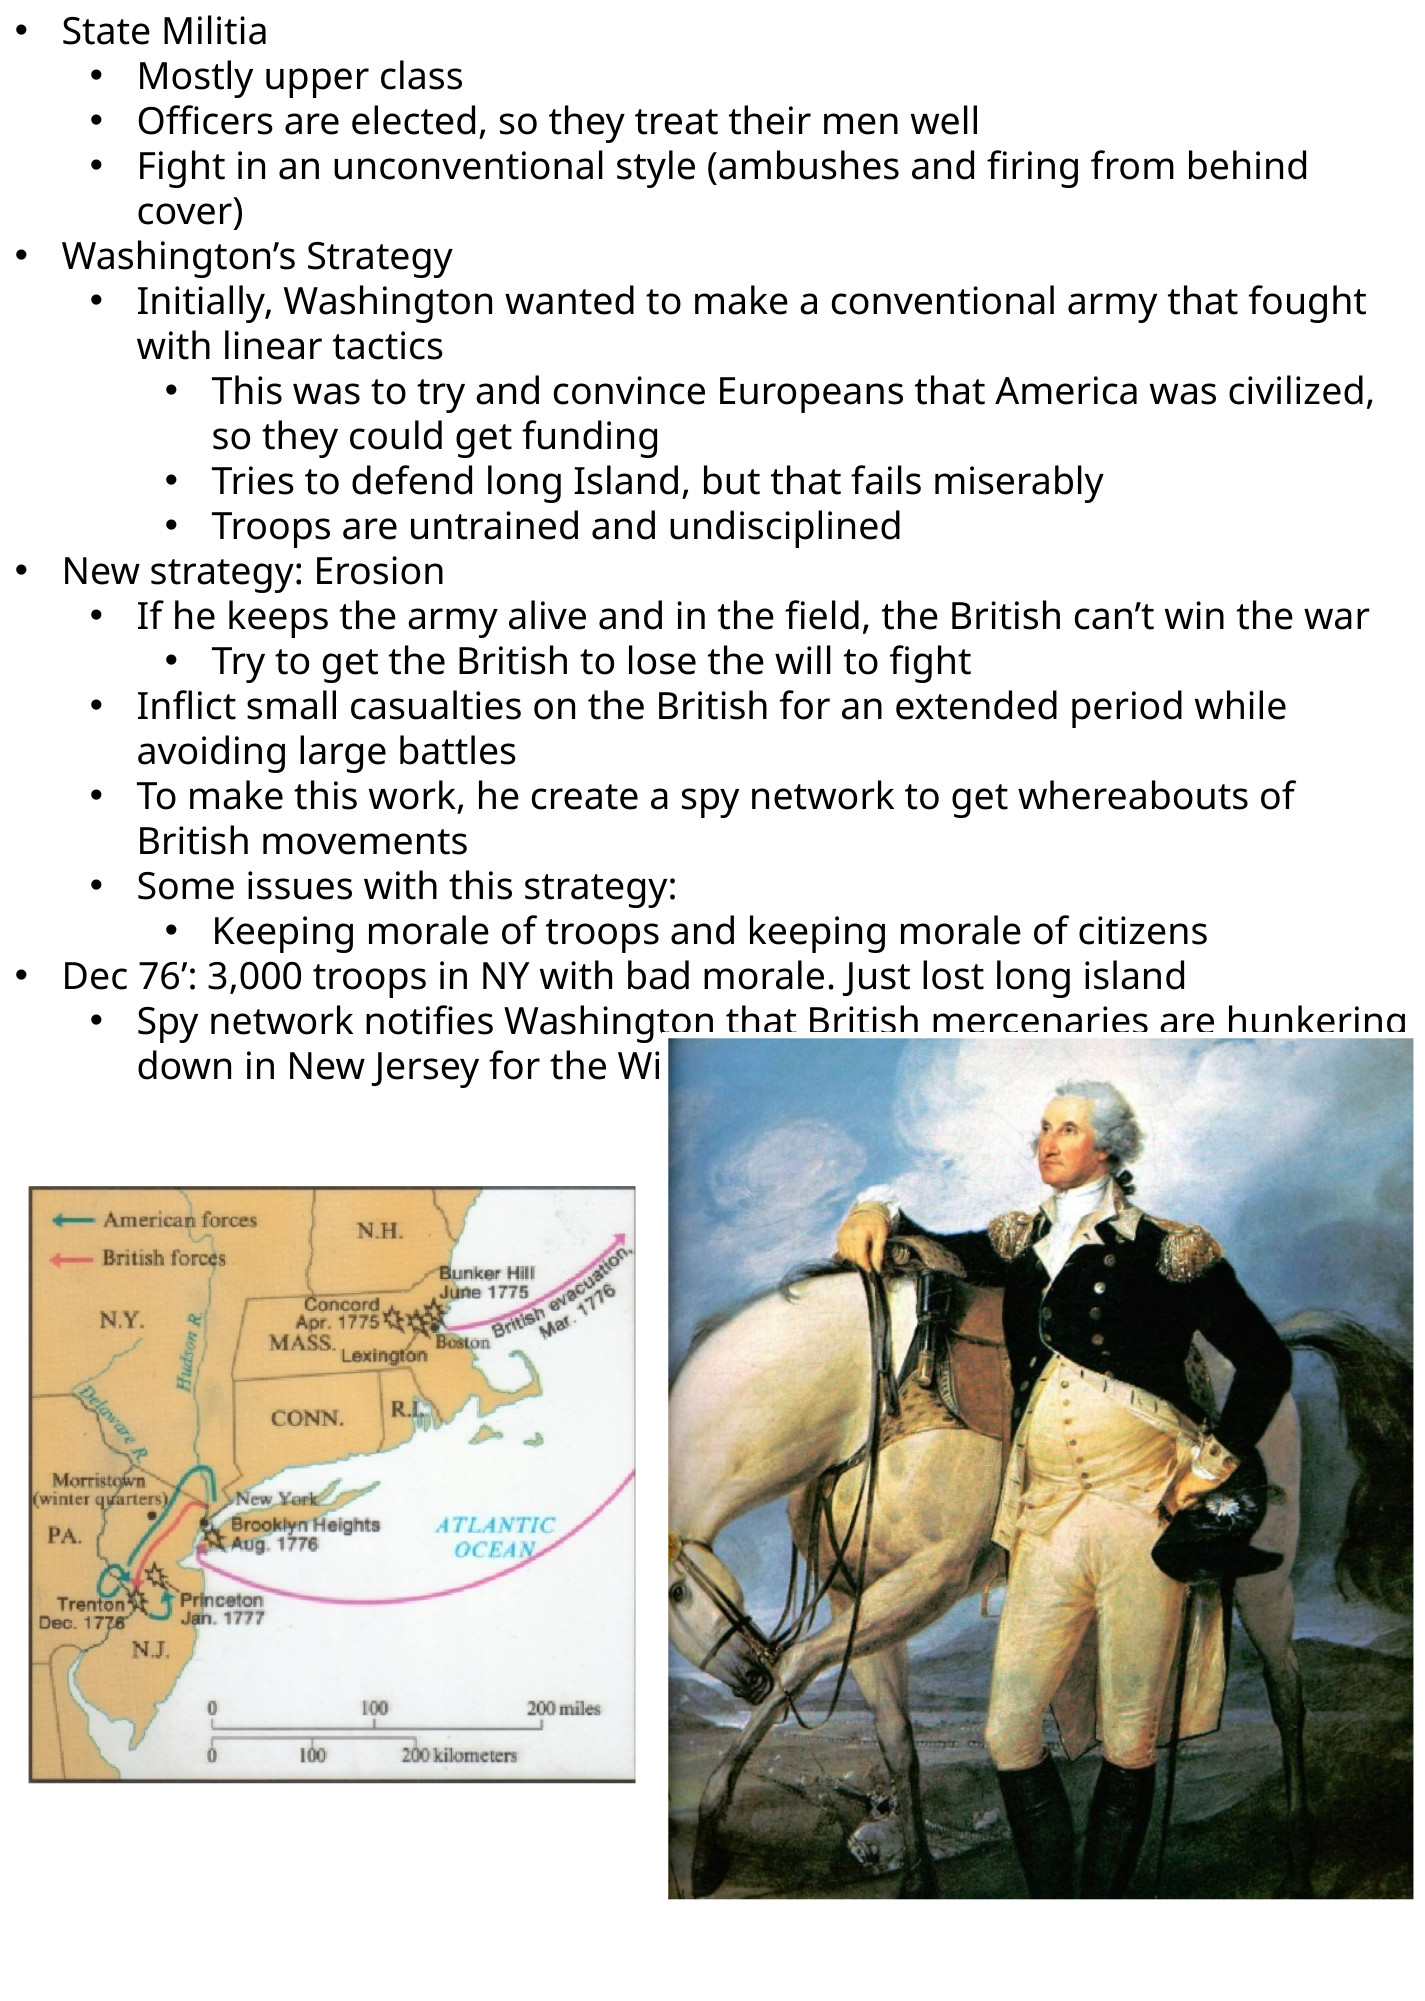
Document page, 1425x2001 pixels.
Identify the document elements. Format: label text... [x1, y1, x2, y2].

picture [661, 1031, 1425, 1908]
text_box State Militia Mostly upper class Officers are elected, so they treat their men well Fight in an unconventional style (ambushes and firing from behind cover) Washington’s Strategy Initially, Washington wanted to make a conventional army that fought with linear tactics This was to try and convince Europeans that America was civilized, so they could get funding Tries to defend long Island, but that fails miserably Troops are untrained and undisciplined New strategy: Erosion If he keeps the army alive and in the field, the British can’t win the war Try to get the British to lose the will to fight Inflict small casualties on the British for an extended period while avoiding large battles To make this work, he create a spy network to get whereabouts of British movements Some issues with this strategy: Keeping morale of troops and keeping morale of citizens Dec 76’: 3,000 troops in NY with bad morale. Just lost long island Spy network notifies Washington that British mercenaries are hunkering down in New Jersey for the Winter [0, 0, 1425, 1095]
picture [24, 1178, 638, 1789]
